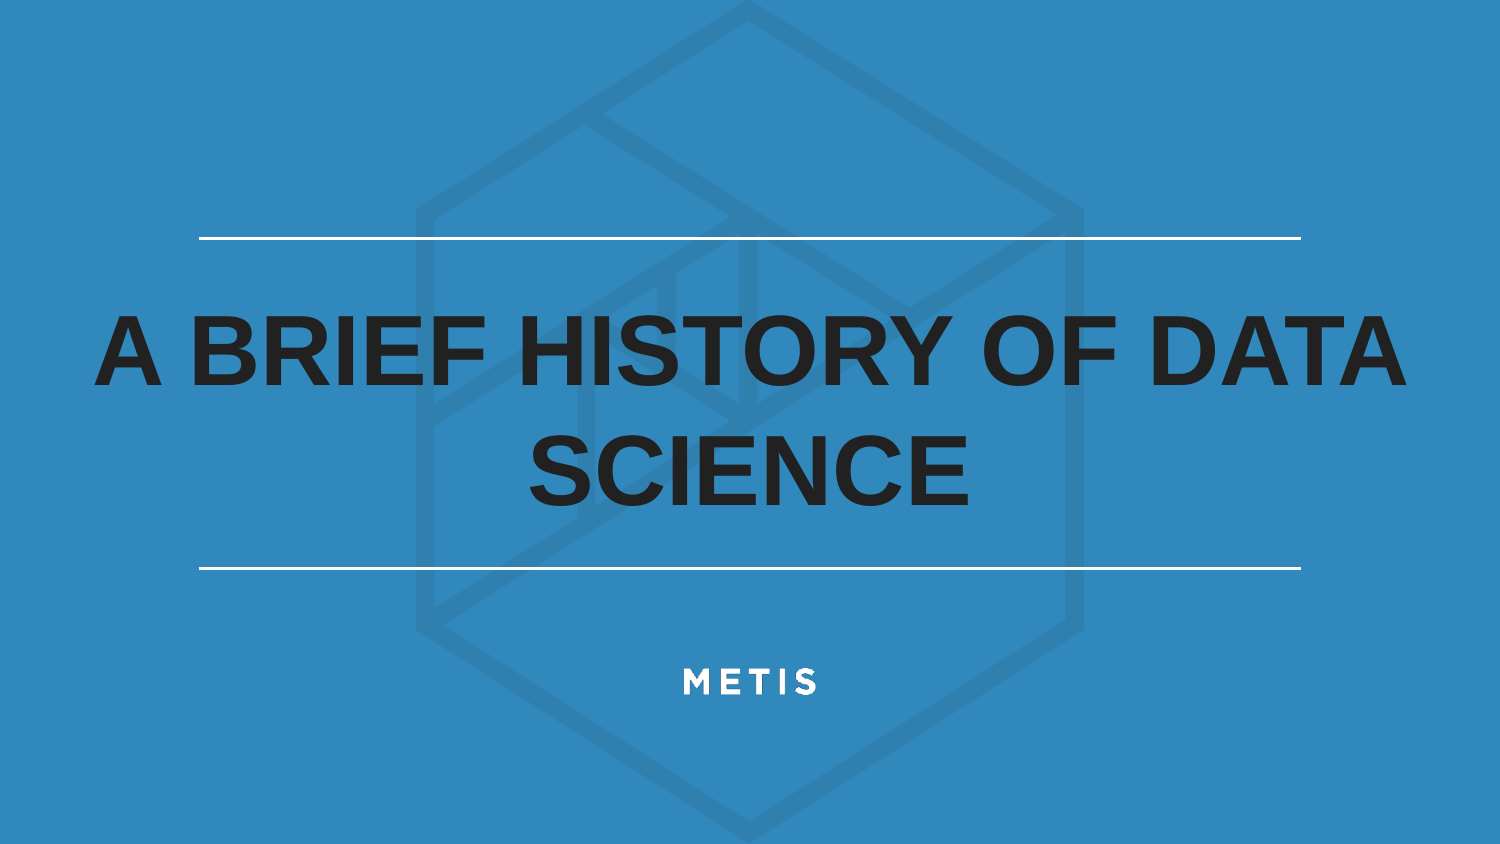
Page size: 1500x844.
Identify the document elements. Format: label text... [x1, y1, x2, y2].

title A BRIEF HISTORY OF DATA SCIENCE [50, 270, 1450, 542]
picture [683, 667, 816, 695]
